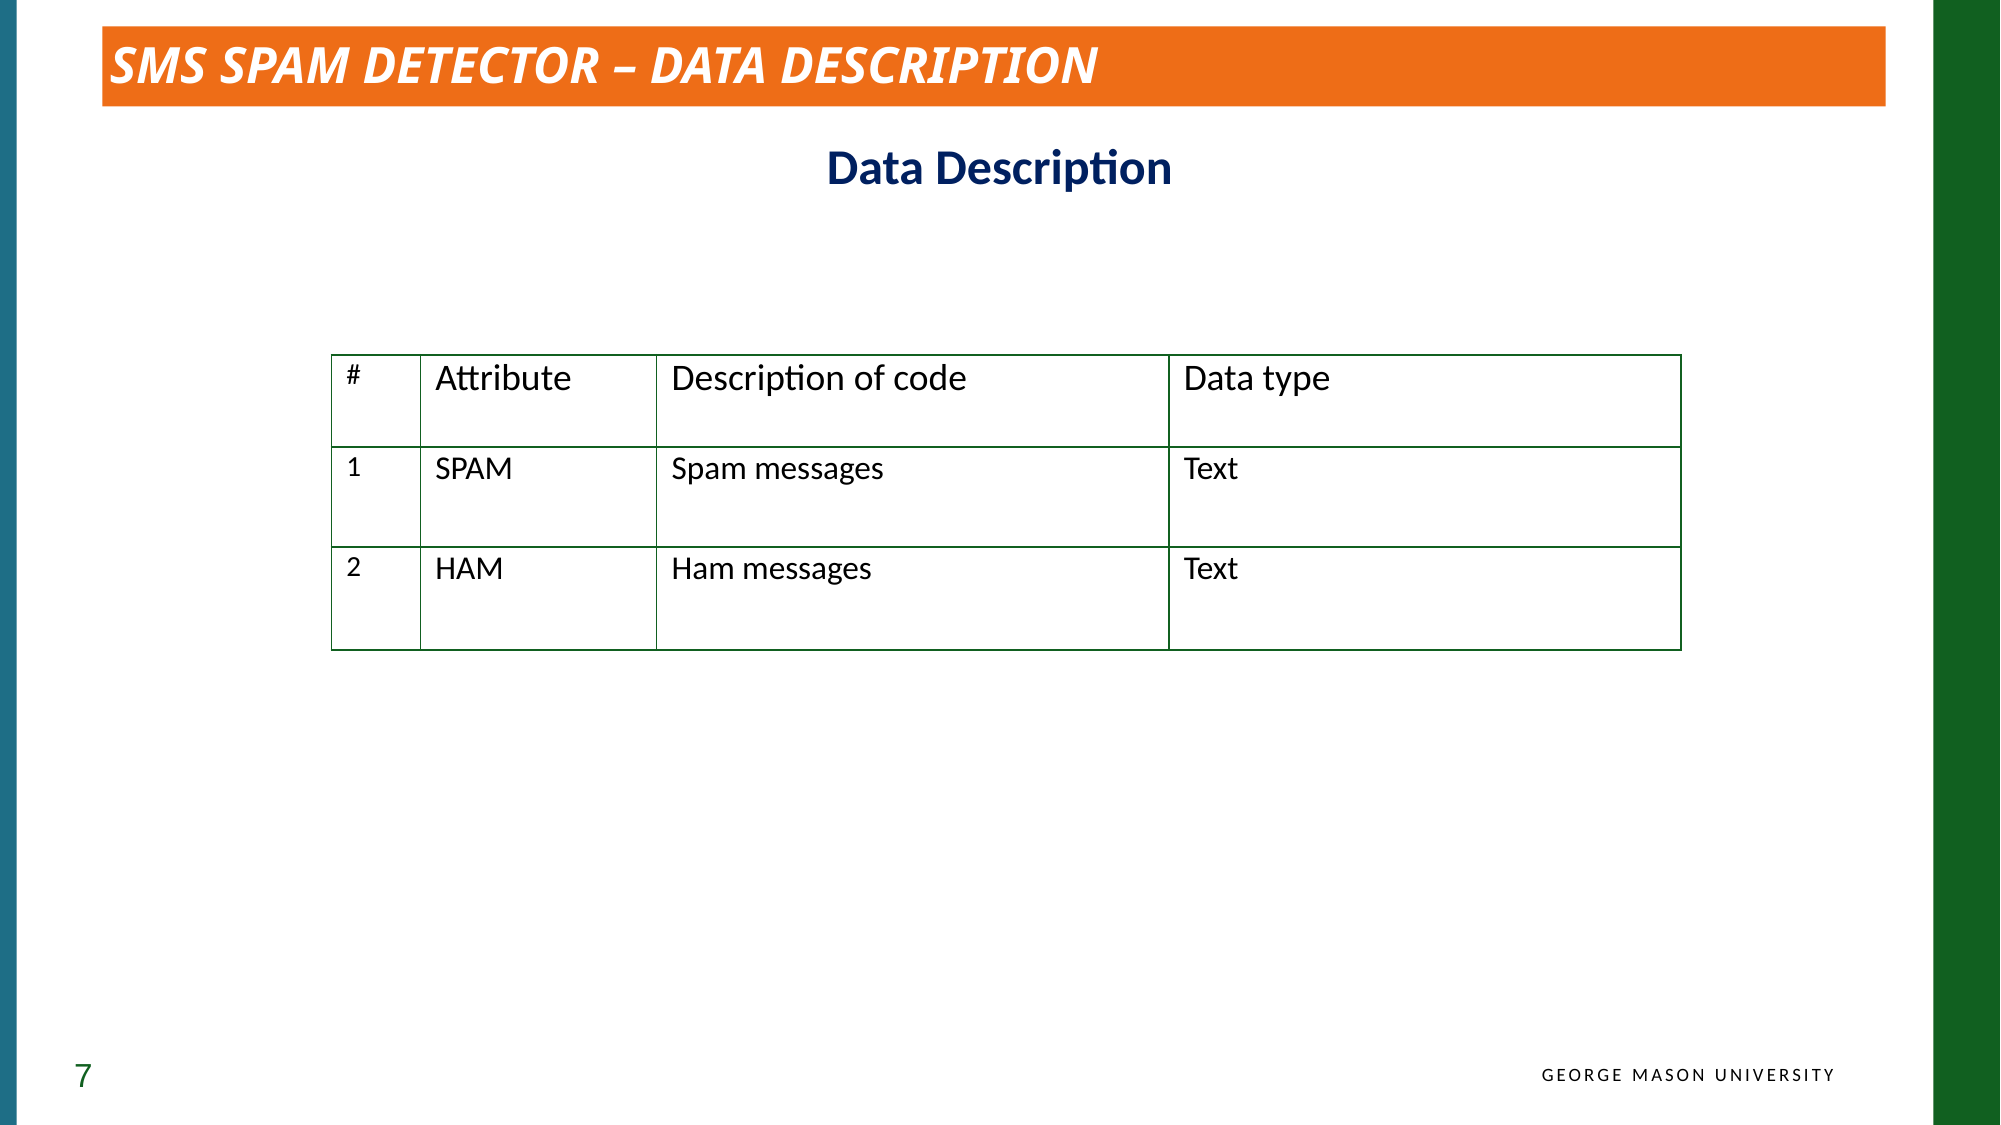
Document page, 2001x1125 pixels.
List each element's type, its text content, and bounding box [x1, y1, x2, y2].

list SMS SPAM DETECTOR – DATA DESCRIPTION [101, 25, 1887, 108]
table_header Attribute [421, 356, 656, 446]
table_header Description of code [657, 356, 1168, 446]
table_header Data type [1170, 356, 1680, 446]
table_cell Text [1170, 448, 1680, 546]
table_cell HAM [421, 548, 656, 649]
text_box Data Description [812, 126, 1188, 202]
table_cell Ham messages [657, 548, 1168, 649]
slide_number 7 [66, 1046, 103, 1100]
table_cell 2 [332, 548, 420, 649]
table_header # [332, 356, 420, 446]
table_cell Spam messages [657, 448, 1168, 546]
table_cell Text [1170, 548, 1680, 649]
table_cell 1 [332, 448, 420, 546]
table_cell SPAM [421, 448, 656, 546]
